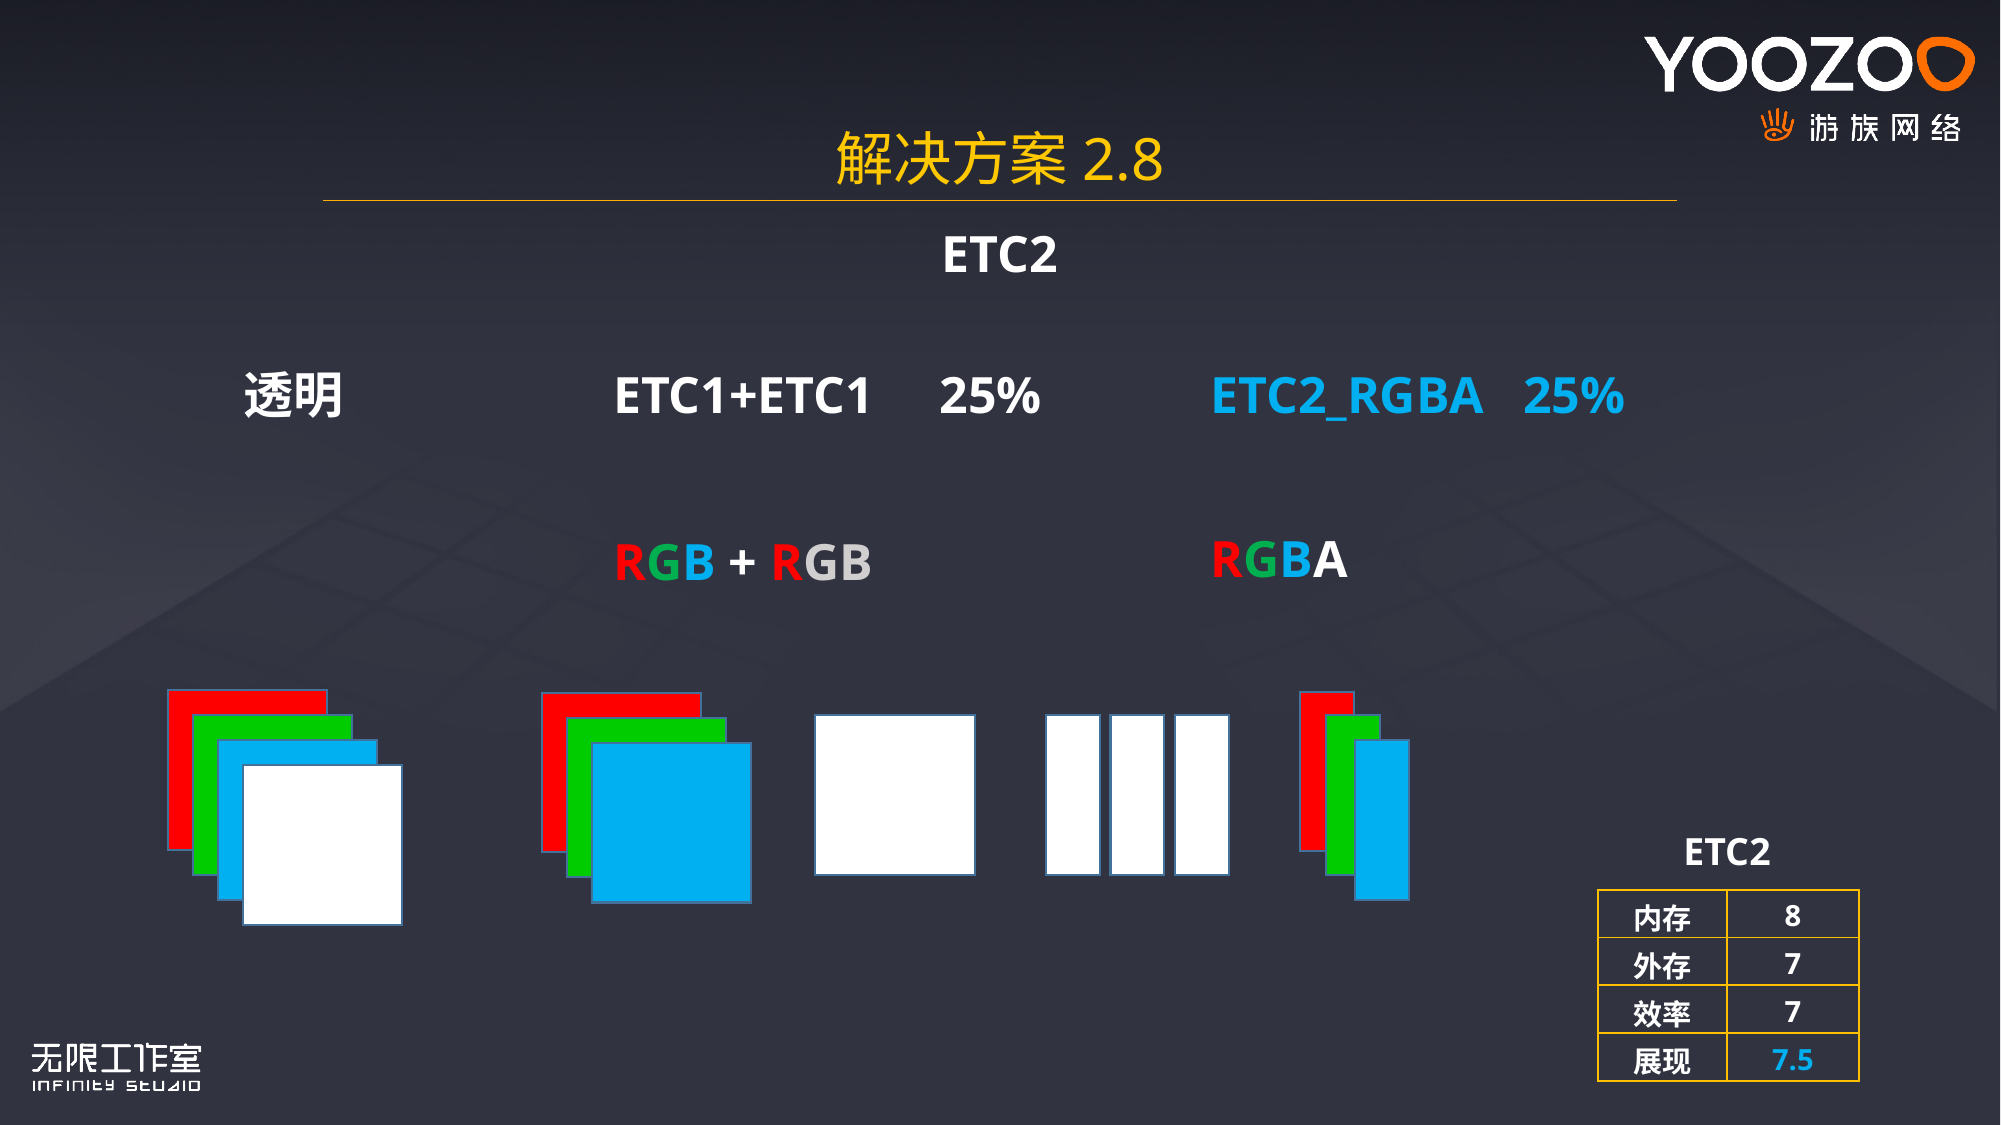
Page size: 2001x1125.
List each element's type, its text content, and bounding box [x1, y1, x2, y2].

text_box ETC2 [1523, 820, 1931, 881]
table_cell 展现 [1599, 1034, 1726, 1080]
text_box [217, 740, 378, 900]
text_box [1300, 691, 1355, 852]
text_box [541, 692, 702, 853]
text_box [192, 714, 353, 875]
table_header 内存 [1599, 891, 1726, 937]
text_box ETC2_RGBA 25% [1202, 355, 1714, 431]
table_cell 7.5 [1728, 1034, 1858, 1080]
text_box [1326, 714, 1381, 875]
text_box [566, 717, 727, 878]
text_box 25% [932, 355, 1160, 431]
table_header 8 [1728, 891, 1858, 937]
text_box [1354, 740, 1409, 900]
picture [0, 0, 2001, 1125]
text_box [815, 714, 976, 875]
text_box [1045, 714, 1100, 875]
table_cell 效率 [1599, 986, 1726, 1032]
text_box RGB + RGB [605, 523, 962, 599]
text_box RGBA [1202, 519, 1560, 595]
text_box ETC2 [796, 215, 1203, 290]
table_cell 7 [1728, 986, 1858, 1032]
text_box [591, 742, 752, 903]
text_box ETC1+ETC1 [605, 355, 932, 431]
table_cell 外存 [1599, 938, 1726, 984]
text_box [1174, 714, 1229, 875]
text_box 透明 [90, 355, 497, 431]
table_cell 7 [1728, 938, 1858, 984]
text_box [167, 690, 328, 850]
text_box [242, 765, 403, 925]
text_box 解决方案2.8 [363, 114, 1637, 200]
text_box [1110, 714, 1165, 875]
